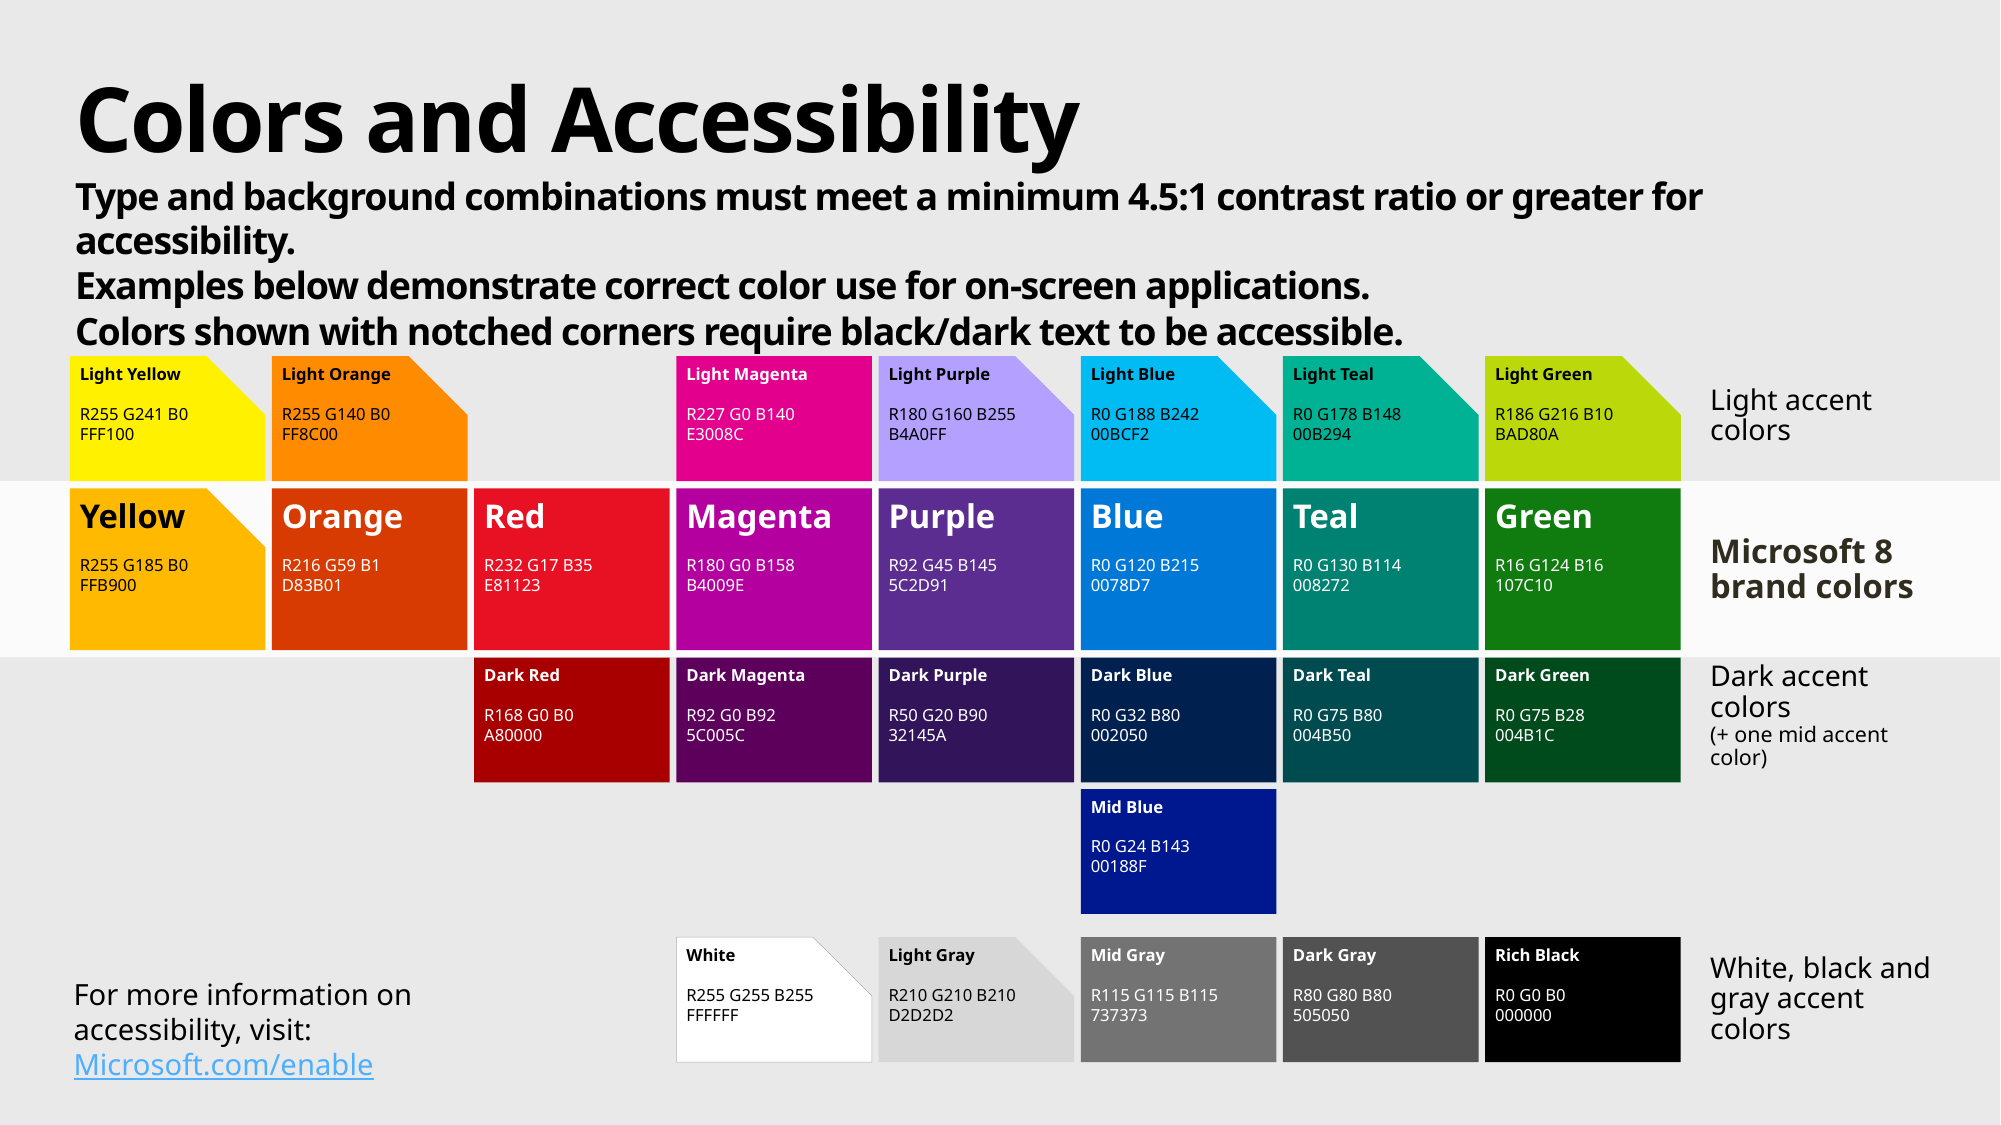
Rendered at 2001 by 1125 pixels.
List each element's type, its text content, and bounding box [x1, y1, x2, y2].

title Colors and Accessibility [75, 75, 1925, 172]
text_box Rich Black R0 G0 B0 000000 [1485, 937, 1680, 1063]
text_box Light Orange R255 G140 B0 FF8C00 [271, 355, 469, 482]
text_box Purple R92 G45 B145 5C2D91 [878, 488, 1075, 651]
text_box Dark Gray R80 G80 B80 505050 [1282, 937, 1479, 1063]
text_box Dark Magenta R92 G0 B92 5C005C [676, 657, 872, 783]
text_box Mid Gray R115 G115 B115 737373 [1080, 937, 1277, 1063]
text_box Light Magenta R227 G0 B140 E3008C [676, 356, 872, 482]
subtitle Type and background combinations must meet a minimum 4.5:1 contrast ratio or greater for accessibility. Examples below demonstrate correct color use for on-screen applications. Colors shown with notched corners require black/dark text to be accessible. [75, 172, 1925, 285]
text_box [0, 480, 2000, 658]
text_box Light Green R186 G216 B10 BAD80A [1484, 355, 1682, 482]
text_box Dark accent colors (+ one mid accent color) [1680, 638, 1981, 794]
text_box Dark Blue R0 G32 B80 002050 [1080, 657, 1277, 783]
text_box Dark Red R168 G0 B0 A80000 [474, 657, 670, 783]
text_box Microsoft 8 brand colors [1681, 512, 1994, 630]
text_box Light accent colors [1680, 362, 1982, 471]
text_box Light Gray R210 G210 B210 D2D2D2 [878, 936, 1075, 1063]
text_box Light Blue R0 G188 B242 00BCF2 [1080, 355, 1277, 482]
text_box Red R232 G17 B35 E81123 [474, 488, 670, 651]
text_box Orange R216 G59 B1 D83B01 [271, 488, 468, 651]
text_box Teal R0 G130 B114 008272 [1282, 488, 1479, 651]
text_box Blue R0 G120 B215 0078D7 [1080, 488, 1277, 651]
text_box Light Yellow R255 G241 B0 FFF100 [69, 355, 266, 482]
text_box Dark Green R0 G75 B28 004B1C [1485, 657, 1681, 783]
text_box Mid Blue R0 G24 B143 00188F [1080, 789, 1277, 915]
text_box Light Teal R0 G178 B148 00B294 [1282, 355, 1480, 482]
text_box Light Purple R180 G160 B255 B4A0FF [878, 355, 1075, 482]
text_box Dark Purple R50 G20 B90 32145A [878, 657, 1075, 783]
text_box White R255 G255 B255 FFFFFF [675, 936, 873, 1063]
text_box Magenta R180 G0 B158 B4009E [676, 488, 872, 651]
text_box White, black and gray accent colors [1680, 930, 1982, 1070]
text_box Dark Teal R0 G75 B80 004B50 [1282, 657, 1479, 783]
text_box For more information on accessibility, visit: Microsoft.com/enable [44, 952, 605, 1110]
text_box Green R16 G124 B16 107C10 [1485, 488, 1681, 651]
text_box Yellow R255 G185 B0 FFB900 [69, 487, 266, 651]
